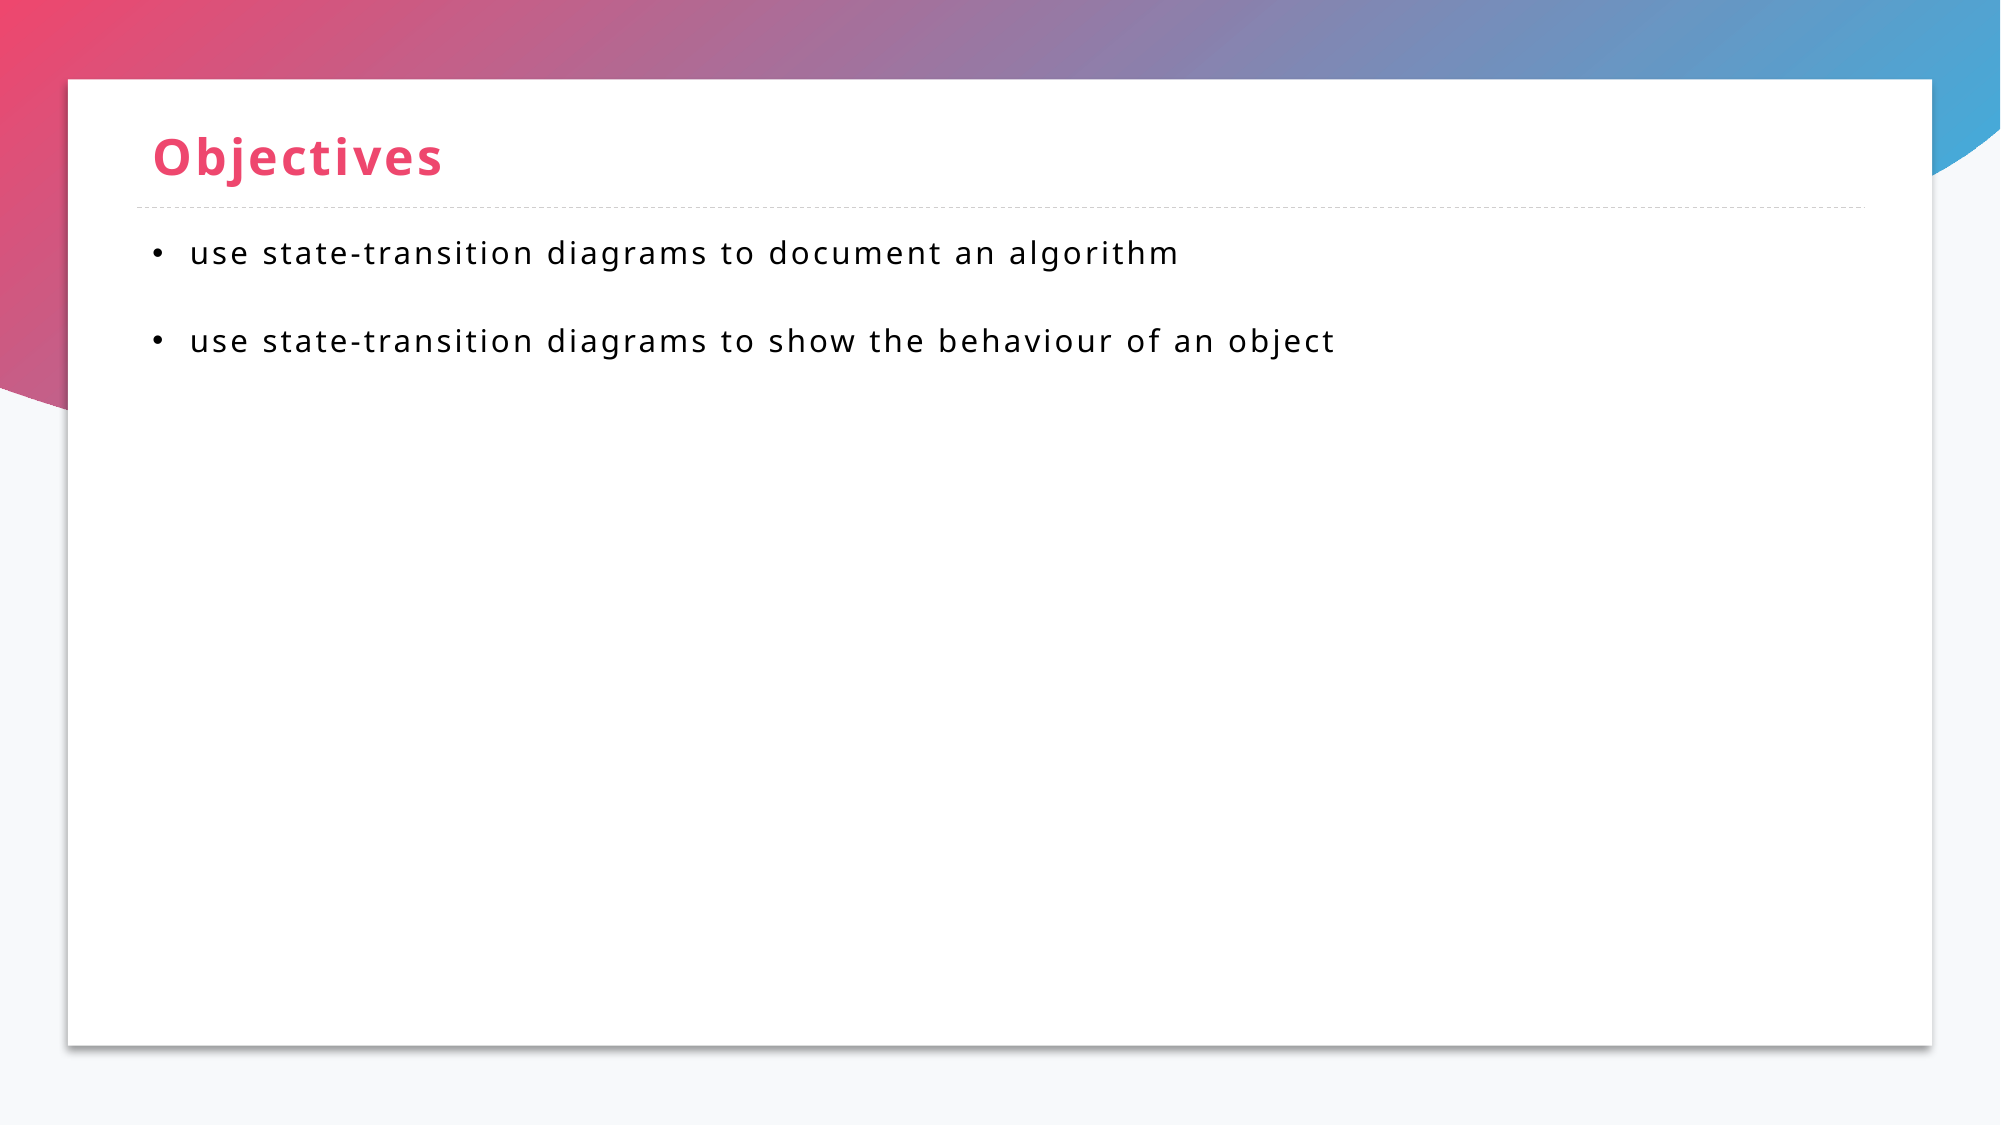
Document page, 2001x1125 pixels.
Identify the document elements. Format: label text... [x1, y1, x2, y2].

title Objectives [137, 111, 1863, 208]
list use state-transition diagrams to document an algorithm use state-transition diagrams to show the behaviour of an object [137, 207, 1864, 1014]
